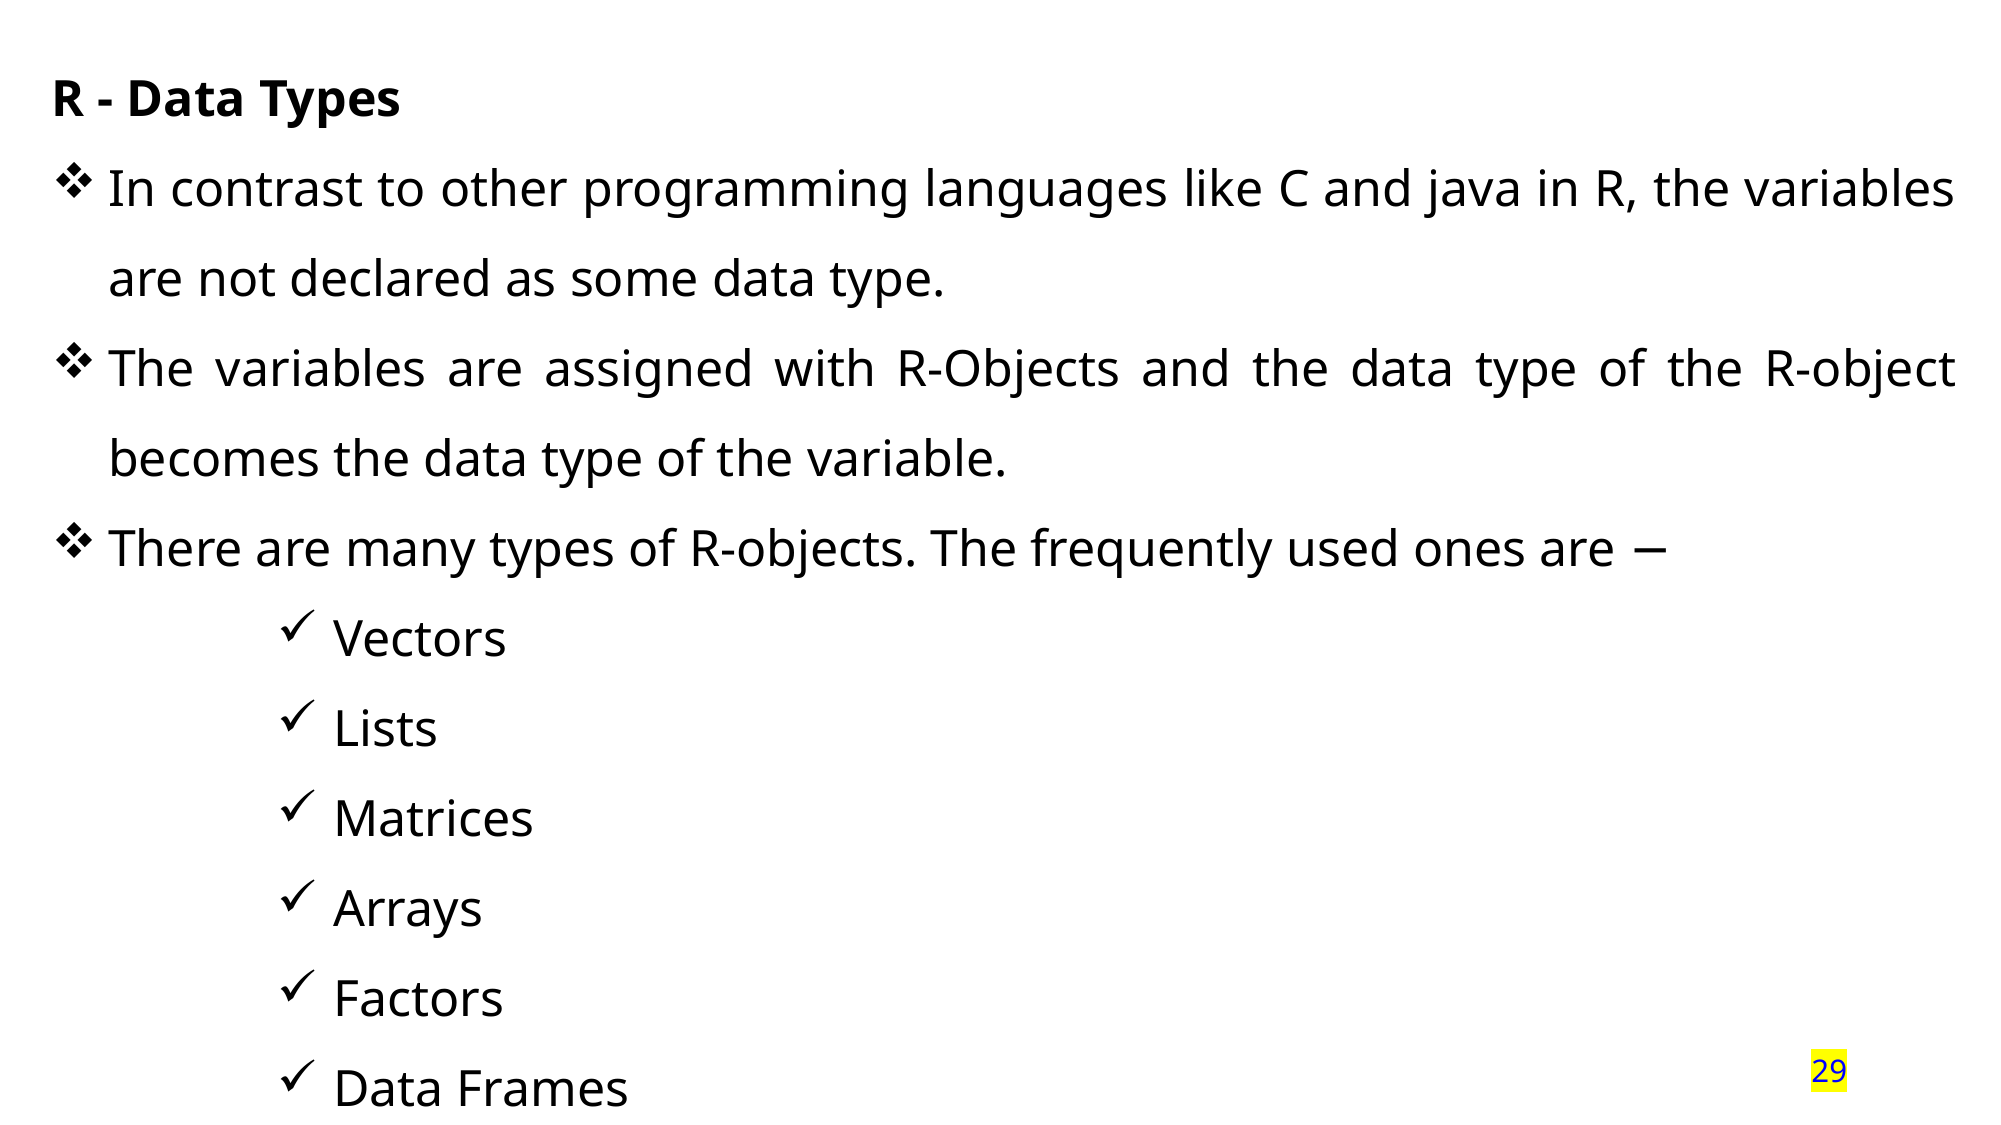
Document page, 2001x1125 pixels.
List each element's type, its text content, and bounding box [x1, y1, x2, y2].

slide_number 29 [1412, 1042, 1863, 1103]
text_box R - Data Types In contrast to other programming languages like C and java in R, the variables are not declared as some data type. The variables are assigned with R-Objects and the data type of the R-object becomes the data type of the variable. There are many types of R-objects. The frequently used ones are − Vectors Lists Matrices Arrays Factors Data Frames [37, 29, 1972, 1125]
